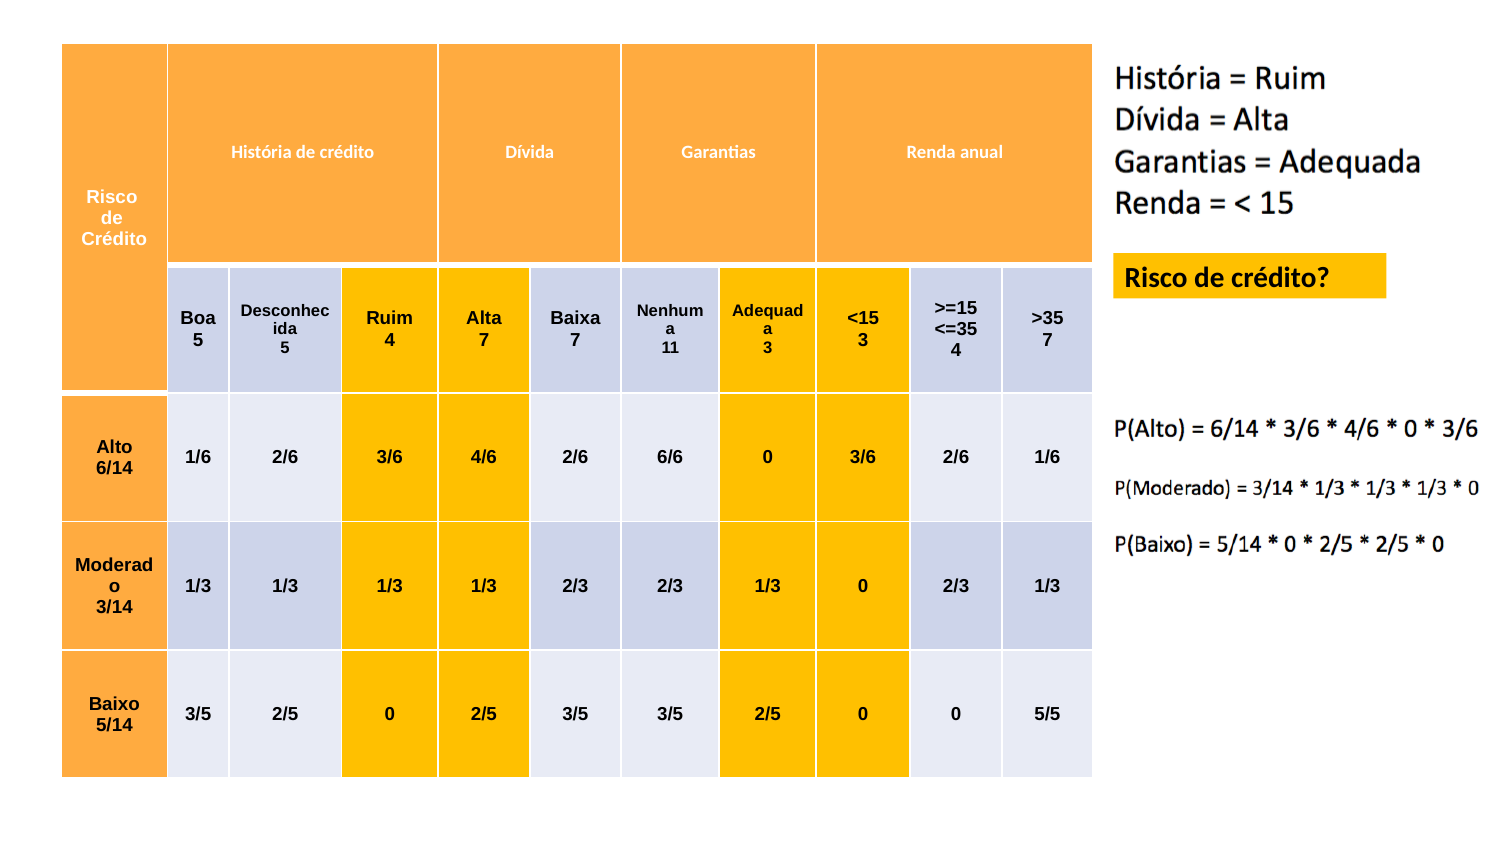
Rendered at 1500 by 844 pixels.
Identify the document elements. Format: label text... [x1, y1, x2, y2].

table_header Dívida [439, 44, 620, 262]
table_cell 1/3 [168, 522, 228, 649]
table_cell Nenhuma 11 [622, 268, 718, 392]
table_cell Baixa 7 [531, 268, 620, 392]
table_cell 4/6 [439, 394, 529, 521]
table_cell 1/3 [230, 522, 341, 649]
table_cell 1/3 [439, 522, 529, 649]
picture [1113, 530, 1448, 559]
table_cell 1/6 [1003, 394, 1092, 521]
table_cell 2/6 [230, 394, 341, 521]
table_cell 2/5 [439, 651, 529, 777]
table_header Renda anual [817, 44, 1092, 262]
text_box Risco de crédito? [1113, 253, 1387, 299]
picture [1113, 475, 1481, 500]
table_cell 2/3 [911, 522, 1001, 649]
table_cell Boa 5 [168, 268, 228, 392]
table_cell <15 3 [817, 268, 909, 392]
table_cell 1/3 [720, 522, 815, 649]
table_cell 0 [817, 651, 909, 777]
table_cell 2/6 [531, 394, 620, 521]
table_cell 2/5 [720, 651, 815, 777]
table_cell 3/6 [817, 394, 909, 521]
table_cell 1/3 [1003, 522, 1092, 649]
table_cell 5/5 [1003, 651, 1092, 777]
table_cell 3/6 [342, 394, 437, 521]
picture [1113, 410, 1481, 449]
table_cell 2/6 [911, 394, 1001, 521]
table_cell Ruim 4 [342, 268, 437, 392]
table_cell 2/3 [622, 522, 718, 649]
table_cell Moderado 3/14 [62, 522, 167, 649]
table_header Risco de Crédito [62, 44, 167, 390]
table_cell Baixo 5/14 [62, 651, 167, 777]
table_cell 3/5 [531, 651, 620, 777]
table_header História de crédito [168, 44, 437, 262]
table_cell 1/6 [168, 394, 228, 521]
table_cell >=15 <=35 4 [911, 268, 1001, 392]
table_cell 0 [720, 394, 815, 521]
table_cell 0 [817, 522, 909, 649]
table_cell 3/5 [168, 651, 228, 777]
table_cell Adequada 3 [720, 268, 815, 392]
table_cell 3/5 [622, 651, 718, 777]
table_header Garantias [622, 44, 815, 262]
table_cell Desconhecida 5 [230, 268, 341, 392]
table_cell 1/3 [342, 522, 437, 649]
table_cell 2/5 [230, 651, 341, 777]
table_cell Alto 6/14 [62, 396, 167, 521]
table_cell Alta 7 [439, 268, 529, 392]
picture [1113, 61, 1424, 221]
table_cell 6/6 [622, 394, 718, 521]
table_cell 0 [342, 651, 437, 777]
table_cell 0 [911, 651, 1001, 777]
table_cell >35 7 [1003, 268, 1092, 392]
table_cell 2/3 [531, 522, 620, 649]
